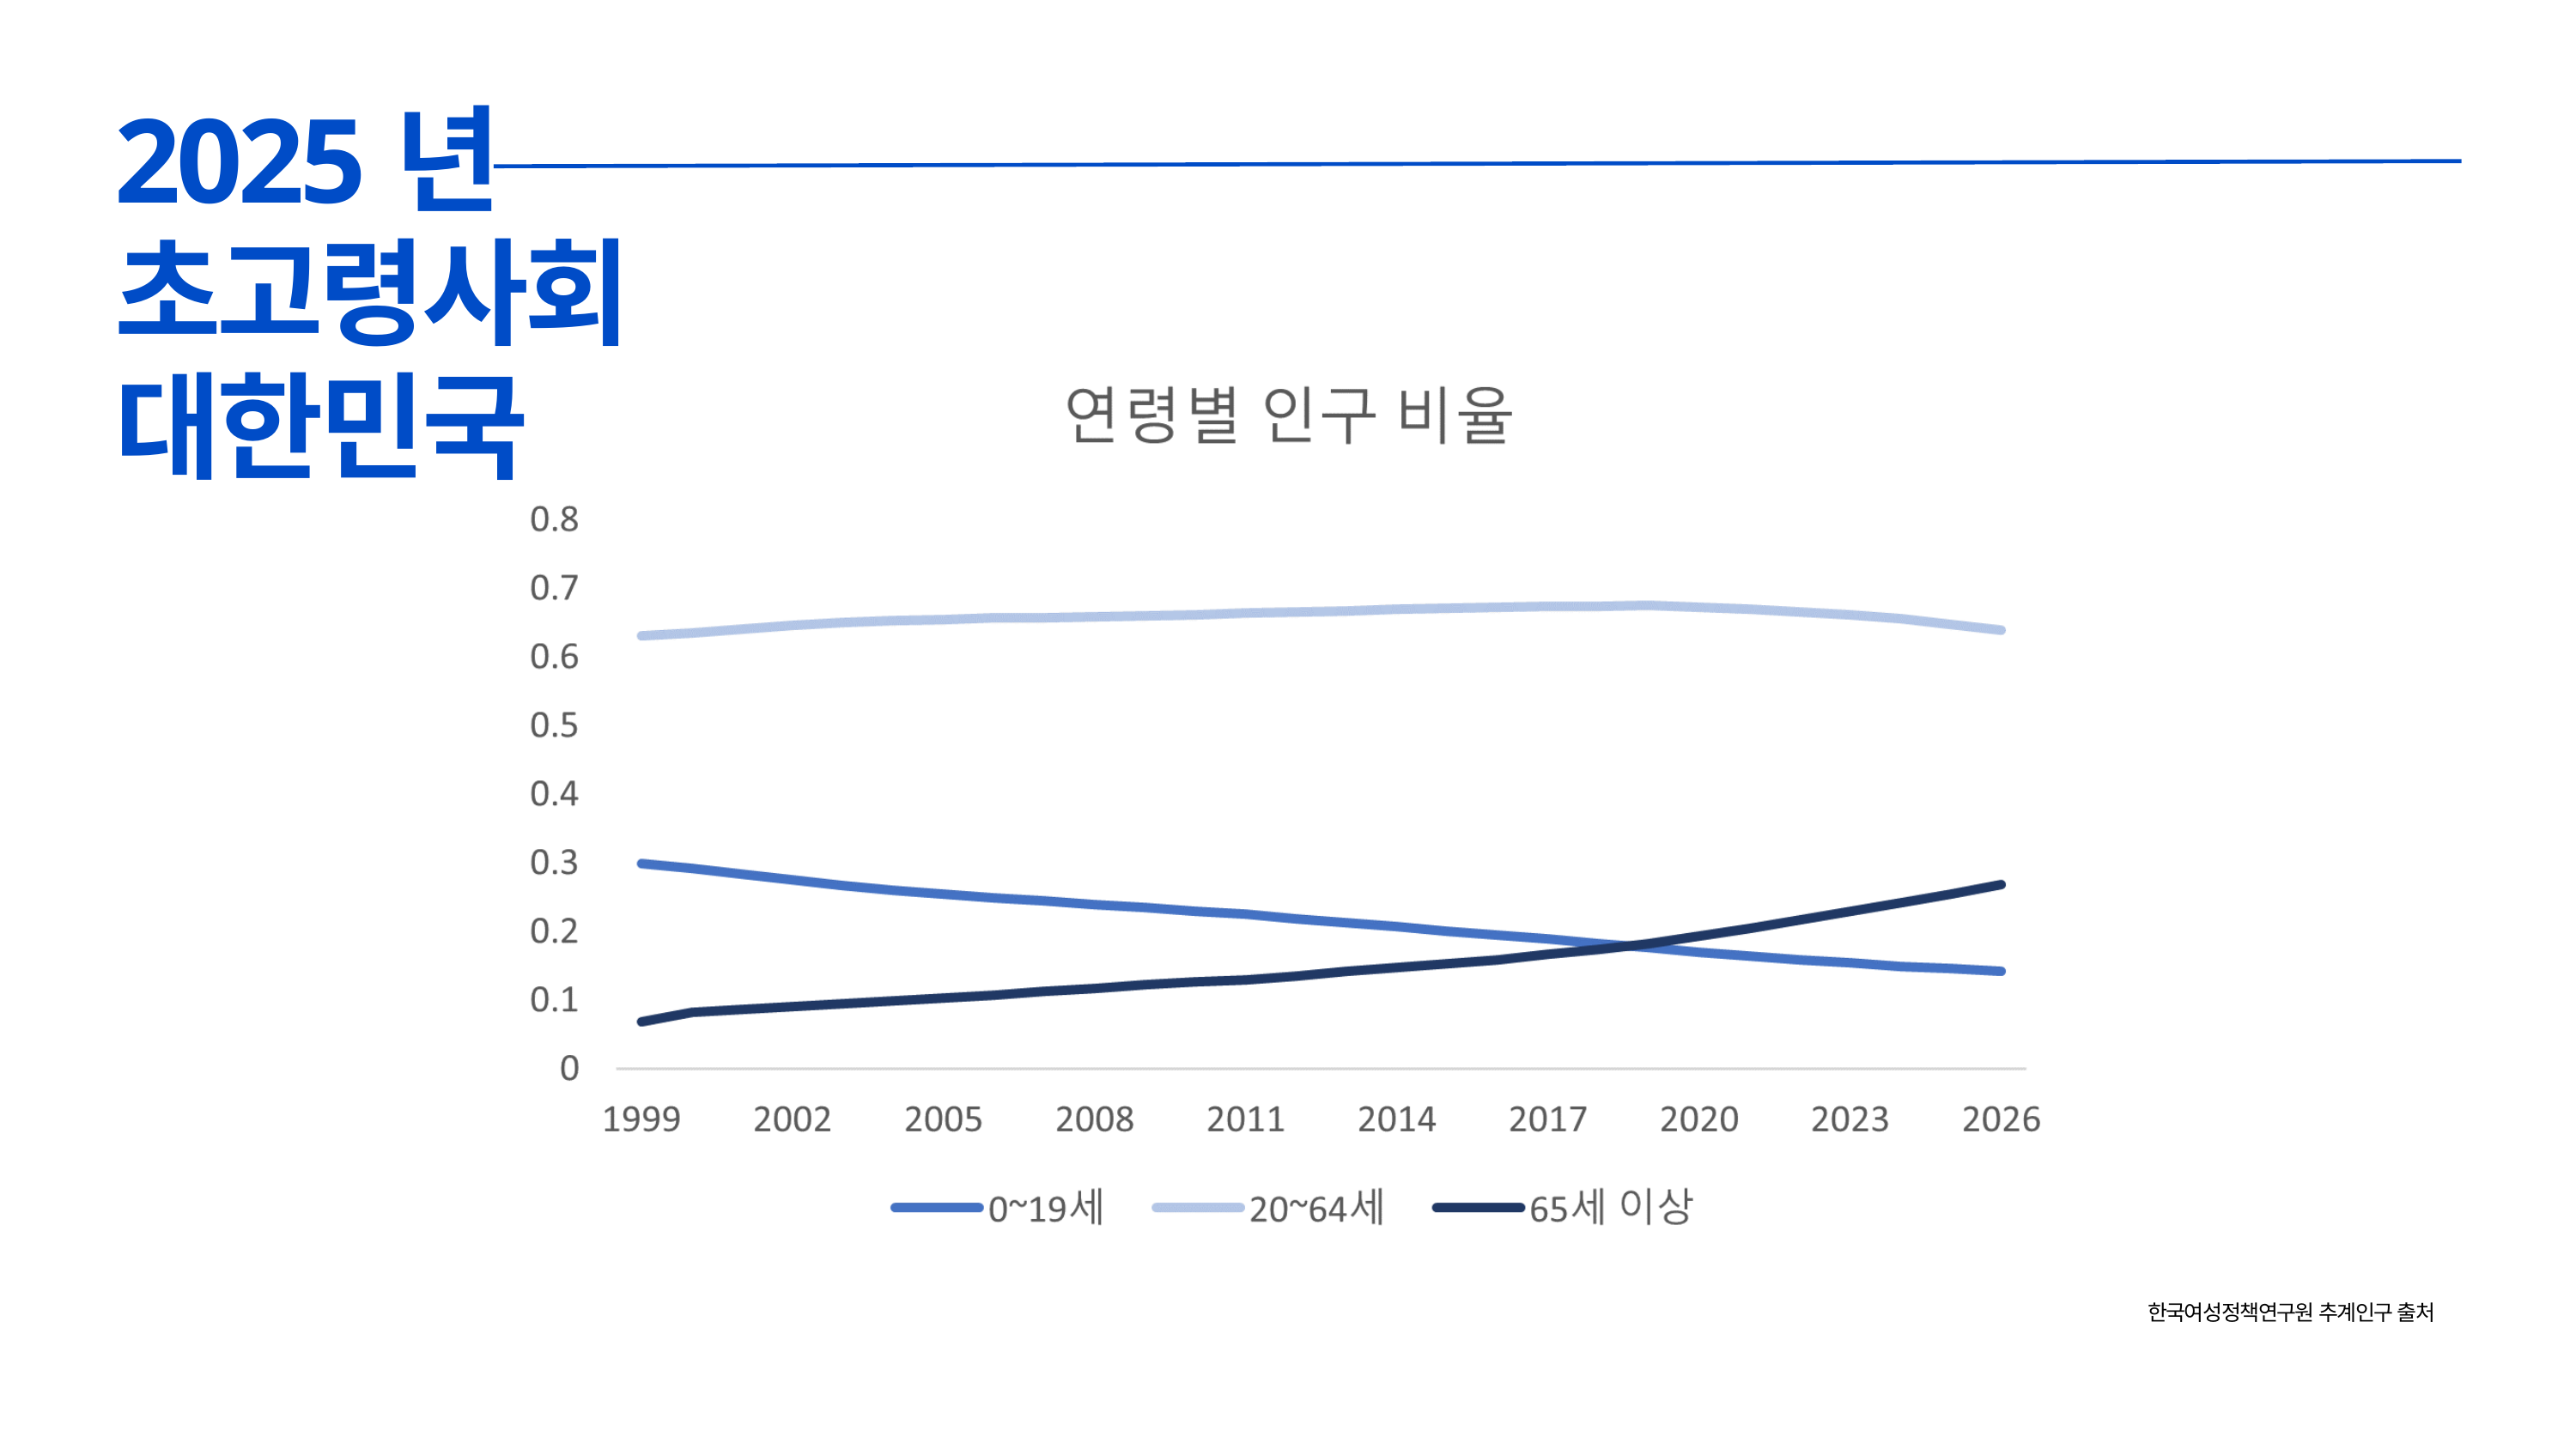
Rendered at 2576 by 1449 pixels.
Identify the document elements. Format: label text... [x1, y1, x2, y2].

text_box 2025년 초고령사회 대한민국 [114, 92, 1508, 494]
text_box 한국여성정책연구원 추계인구 출처 [2007, 1258, 2576, 1331]
picture [501, 326, 2075, 1270]
